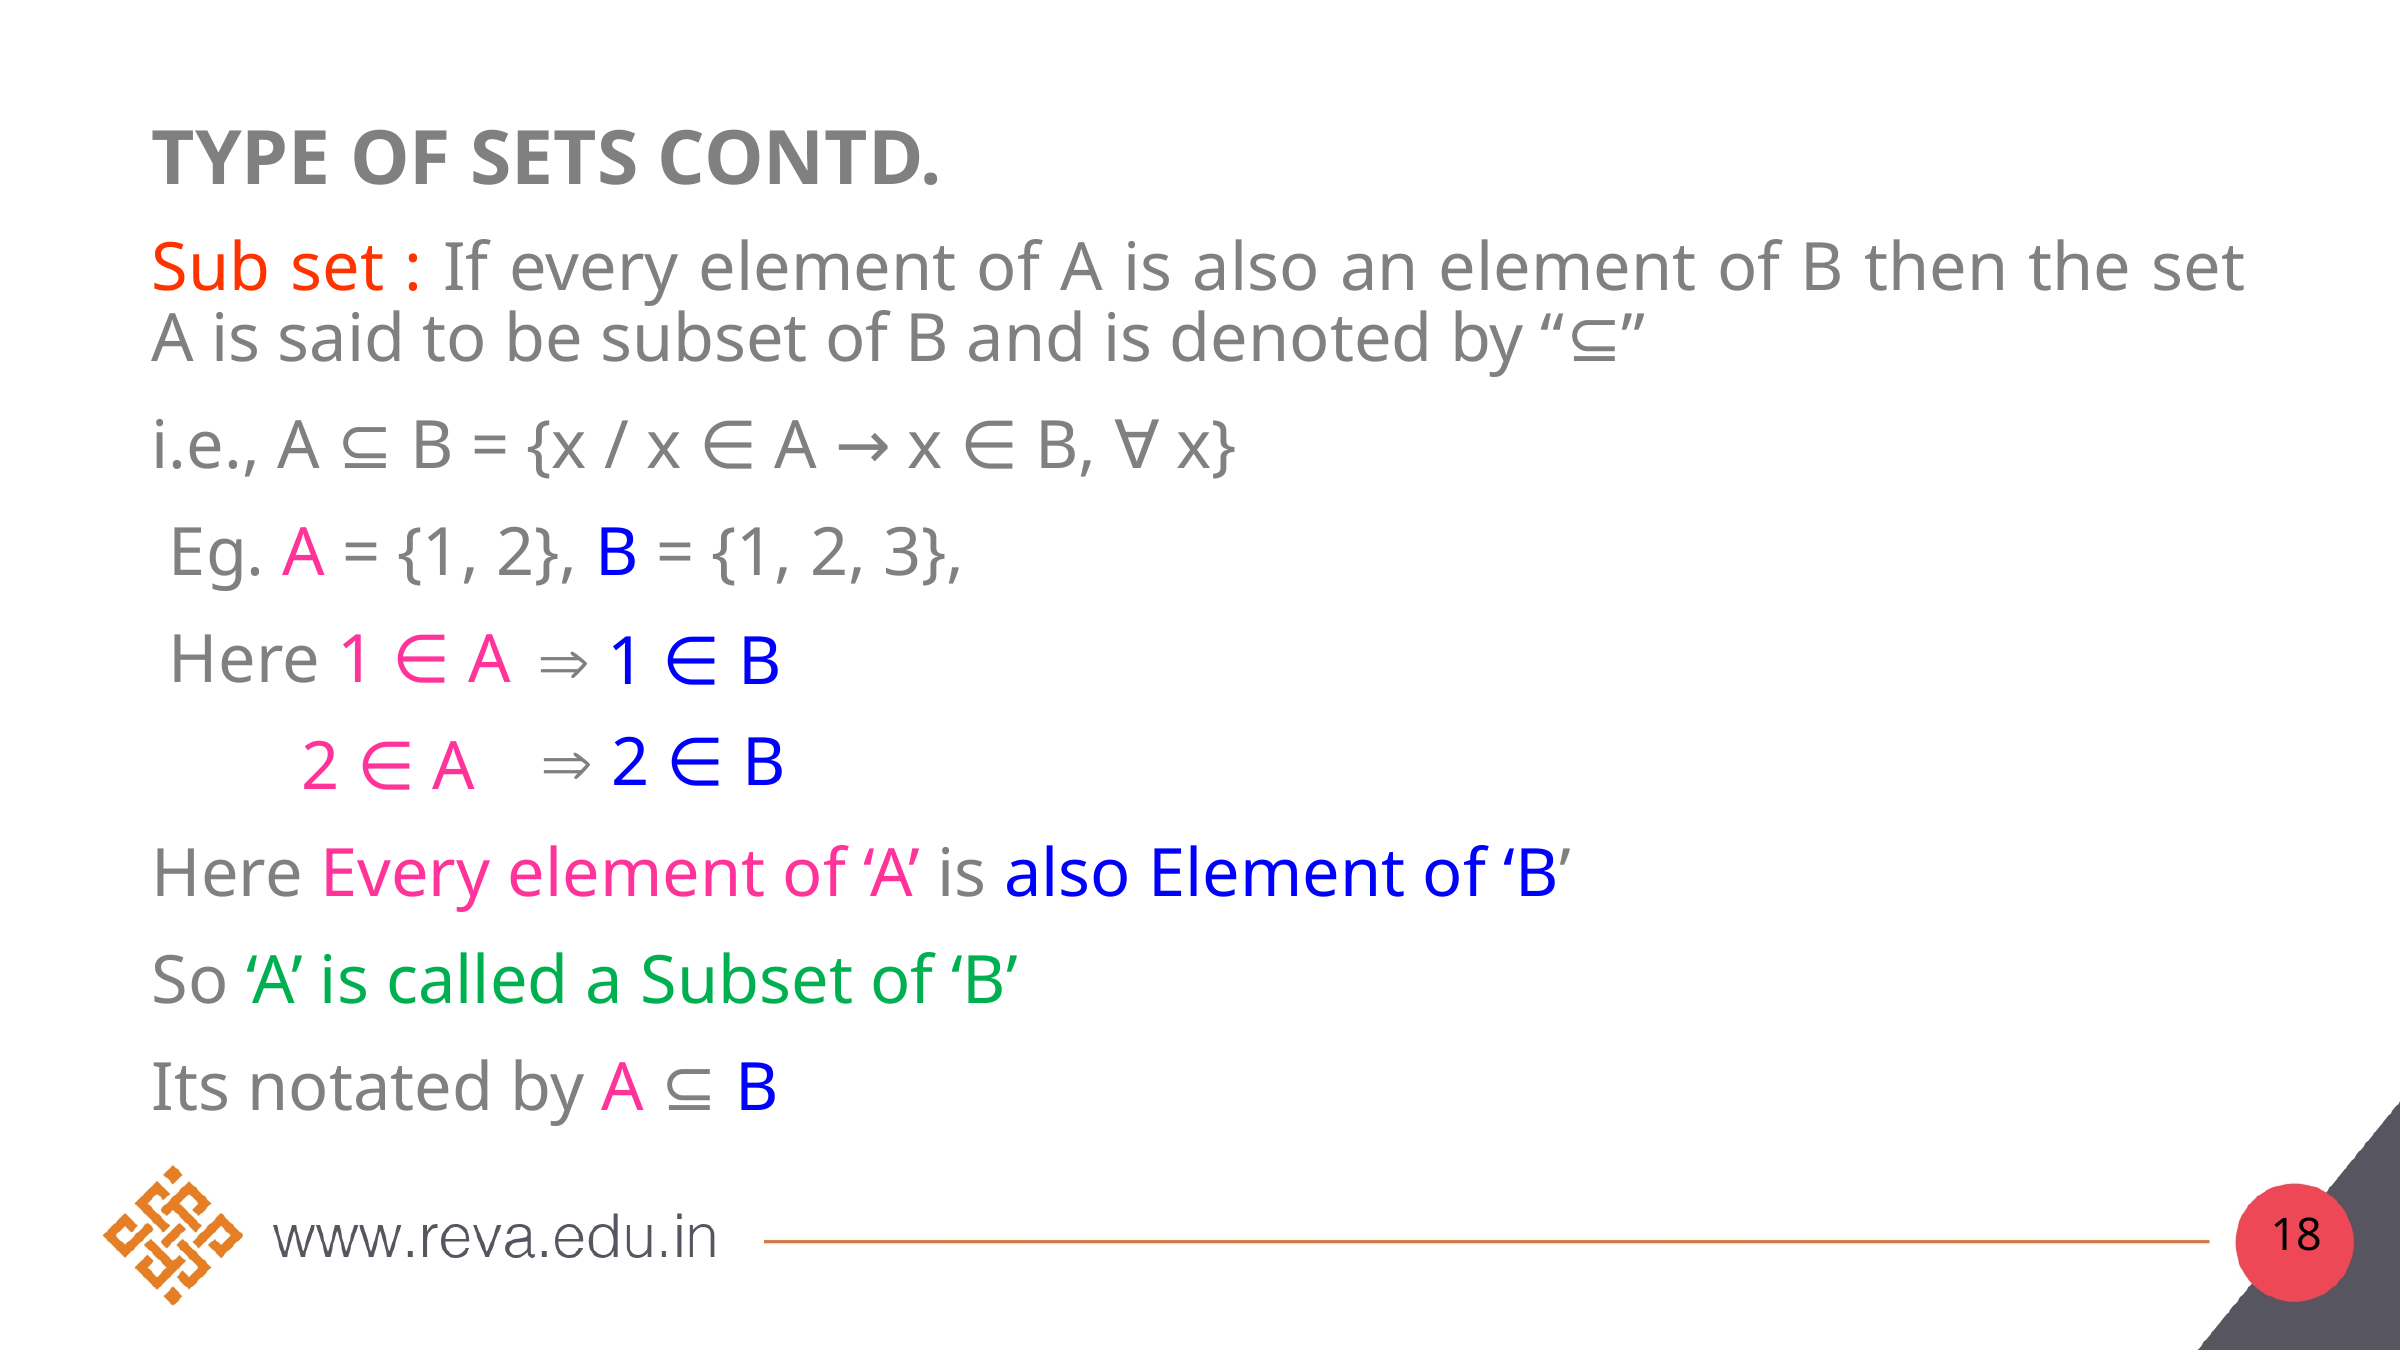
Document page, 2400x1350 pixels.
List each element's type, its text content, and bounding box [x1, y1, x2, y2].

text_box  2 ∈ B [525, 711, 801, 807]
picture [0, 0, 2400, 1350]
list Sub set : If every element of A is also an element of B then the set A is said to be subset of B and is denoted by “⊆” i.e., A ⊆ B = {x / x ∈ A → x ∈ B, ∀ x} Eg. A = {1, 2}, B = {1, 2, 3}, Here 1 ∈ A 2 ∈ A Here Every element of ‘A’ is also Element of ‘B’ So ‘A’ is called a Subset of ‘B’ Its notated by A ⊆ B [136, 225, 2264, 1142]
slide_number 18 [2237, 1200, 2355, 1272]
title Type of sets contd. [136, 77, 1025, 225]
text_box  1 ∈ B [522, 610, 797, 706]
